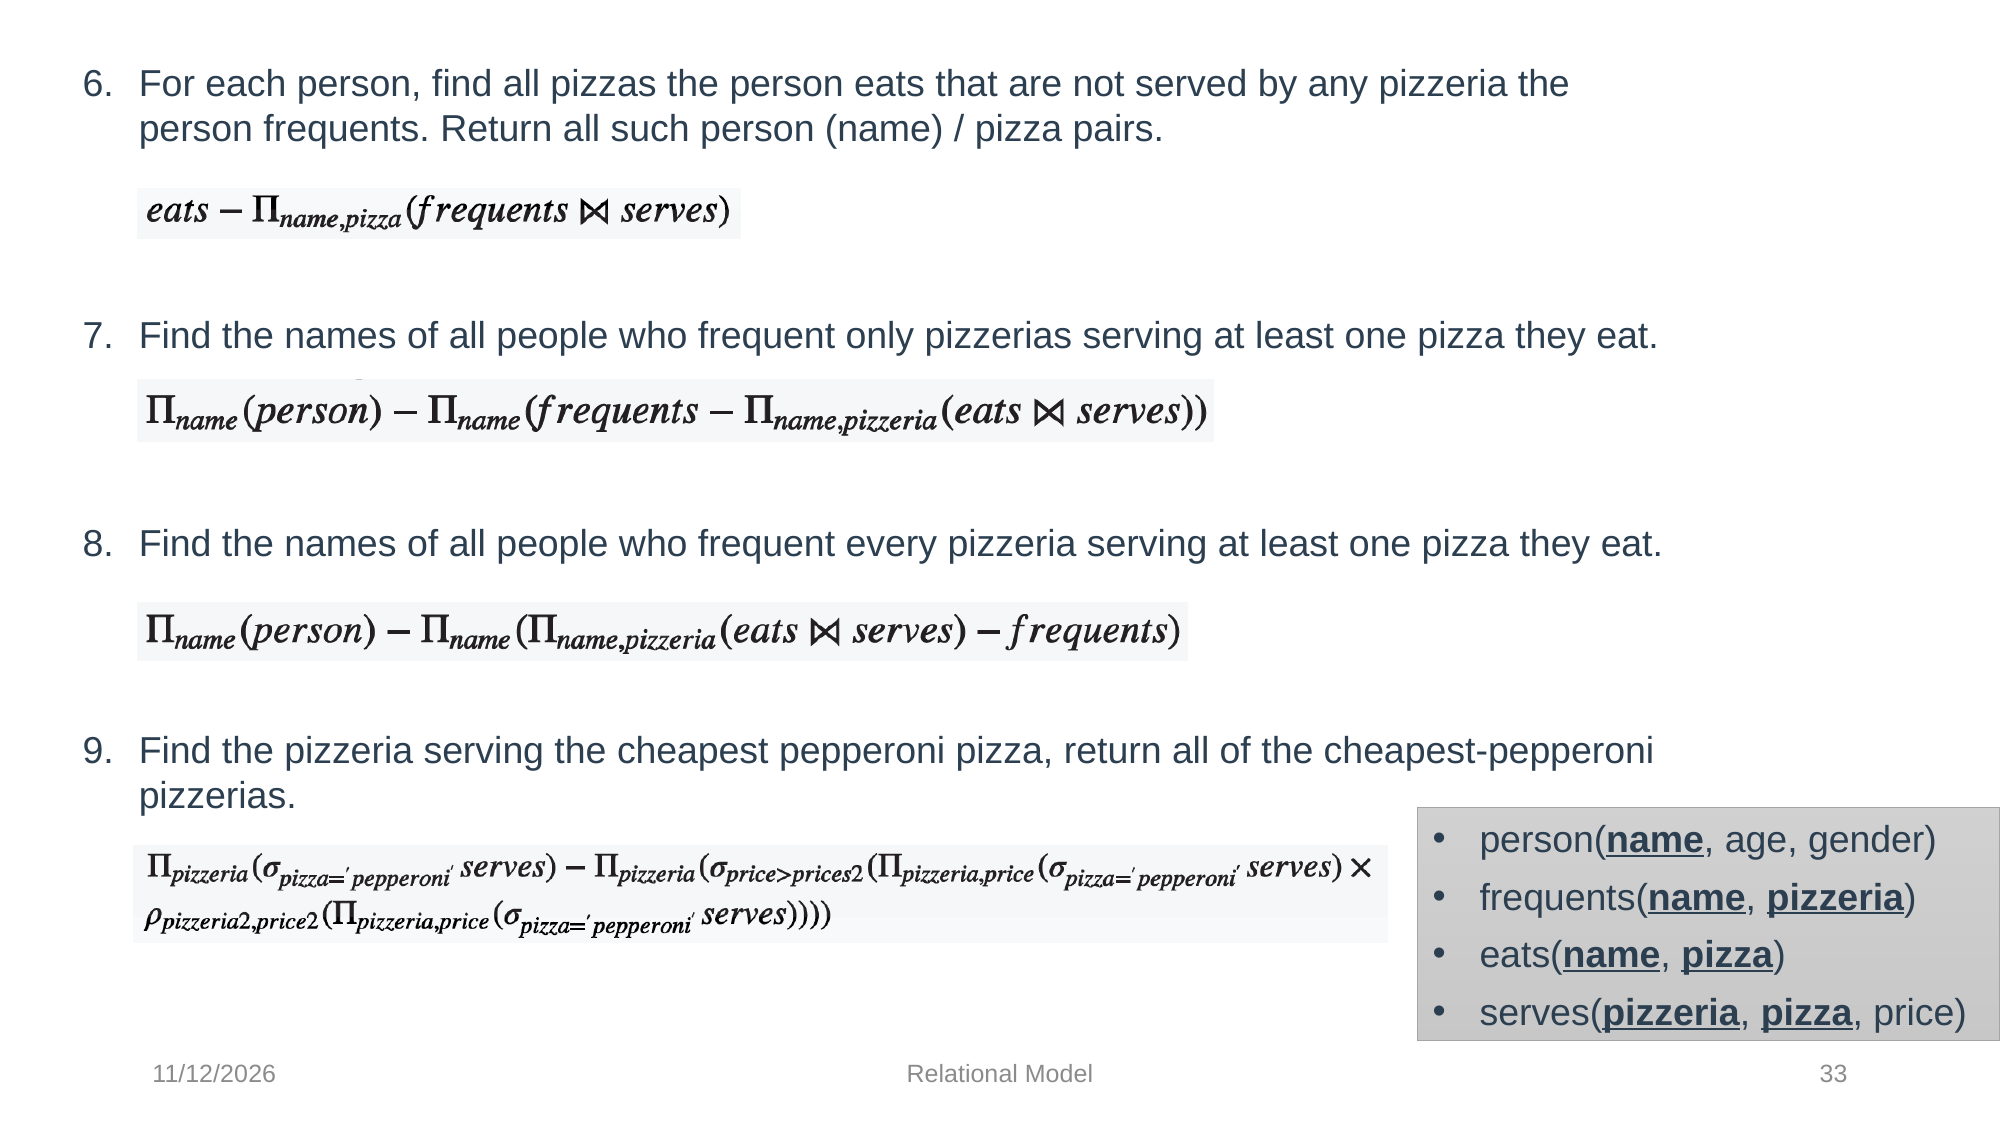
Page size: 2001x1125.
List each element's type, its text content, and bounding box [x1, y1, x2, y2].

footer Relational Model [662, 1042, 1338, 1103]
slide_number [137, 1042, 588, 1103]
picture [137, 188, 741, 240]
text_box For each person, find all pizzas the person eats that are not served by any pizzeria the person frequents. Return all such person (name) / pizza pairs. Find the names of all people who frequent only pizzerias serving at least one pizza they eat. Find the names of all people who frequent every pizzeria serving at least one pizza they eat. Find the pizzeria serving the cheapest pepperoni pizza, return all of the cheapest-pepperoni pizzerias. [67, 51, 1688, 824]
picture [137, 602, 1188, 661]
slide_number 33 [1412, 1042, 1863, 1103]
picture [133, 845, 1388, 943]
picture [137, 379, 1214, 442]
text_box person(name, age, gender) frequents(name, pizzeria) eats(name, pizza) serves(pizzeria, pizza, price) [1417, 807, 2000, 1041]
